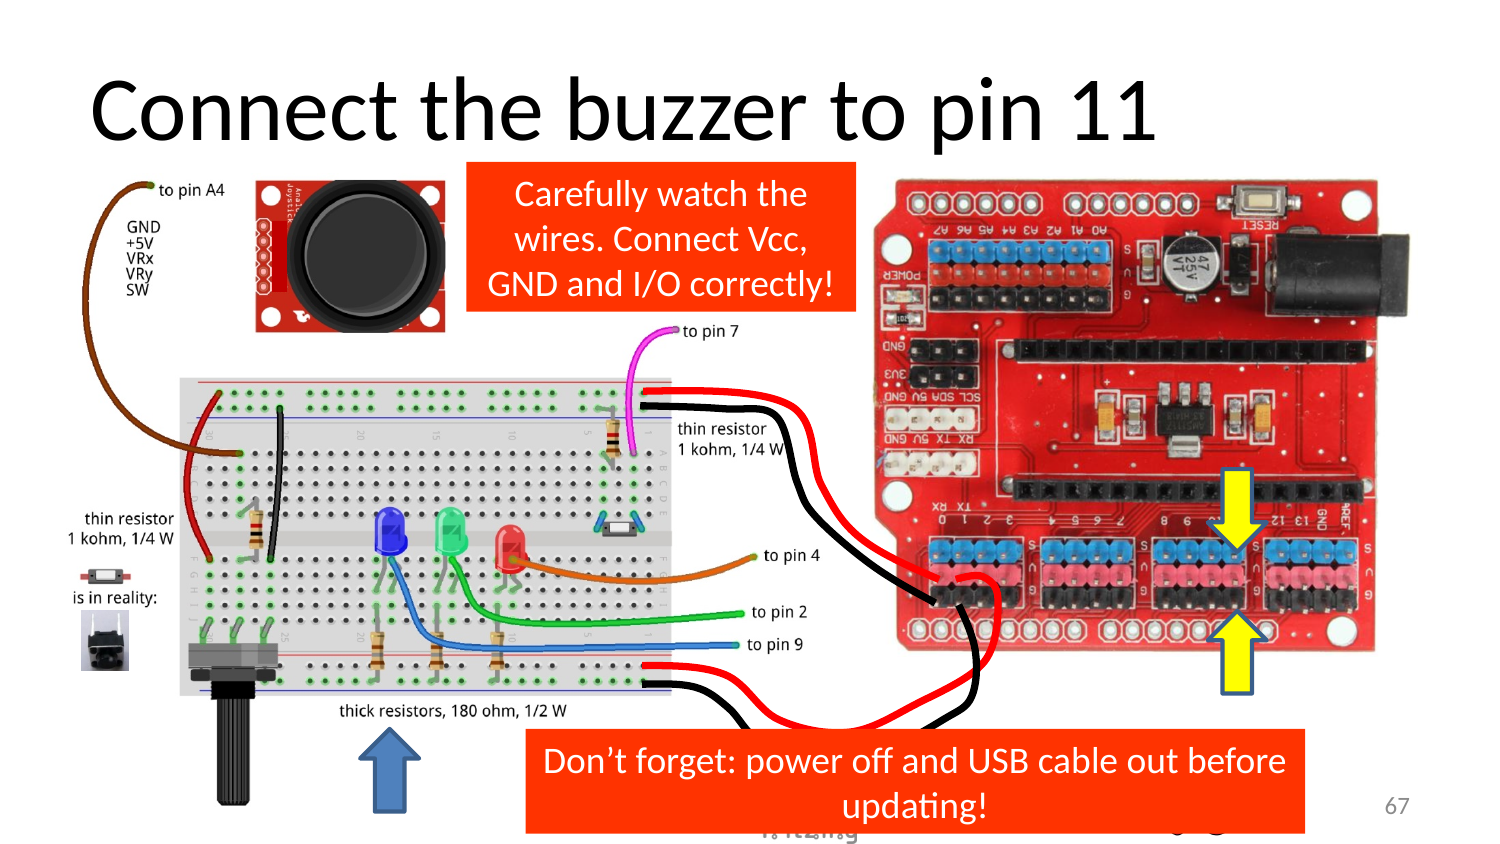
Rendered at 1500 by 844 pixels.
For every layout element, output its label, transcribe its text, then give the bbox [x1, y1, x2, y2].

picture [867, 173, 1418, 657]
title Connect the buzzer to pin 11 [75, 33, 1425, 175]
text_box Carefully watch the wires. Connect Vcc, GND and I/O correctly! [466, 161, 857, 173]
picture [0, 173, 858, 844]
text_box Don’t forget: power off and USB cable out before updating! [862, 728, 1306, 834]
text_box [862, 661, 978, 728]
slide_number 67 [1340, 782, 1425, 827]
text_box [1220, 665, 1255, 696]
